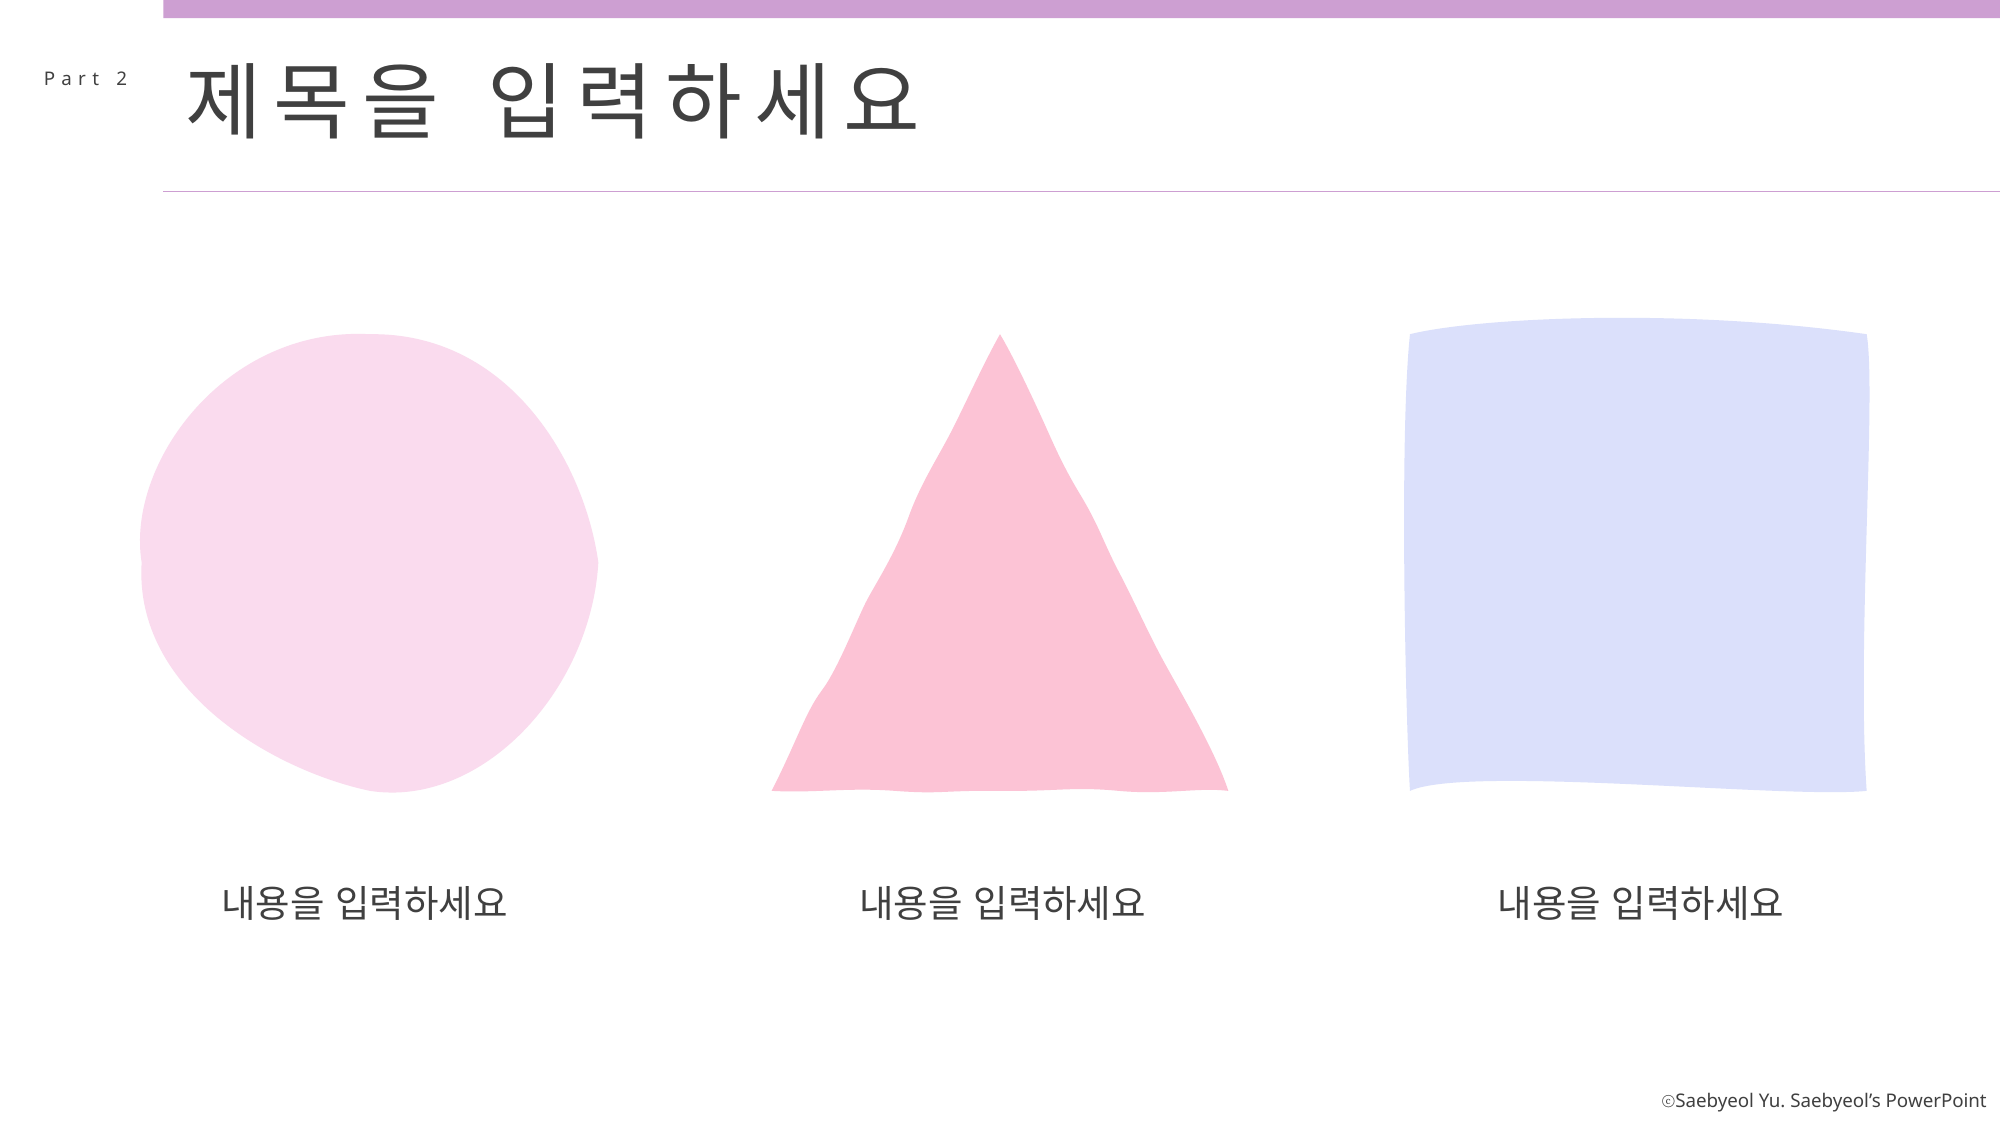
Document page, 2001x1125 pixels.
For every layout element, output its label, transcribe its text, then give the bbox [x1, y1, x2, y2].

text_box 내용을 입력하세요 [844, 872, 1161, 933]
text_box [26, 0, 2000, 192]
text_box 내용을 입력하세요 [206, 872, 523, 933]
text_box [1404, 317, 1870, 793]
text_box 내용을 입력하세요 [1482, 872, 1800, 933]
text_box [139, 333, 605, 793]
text_box [770, 332, 1230, 794]
